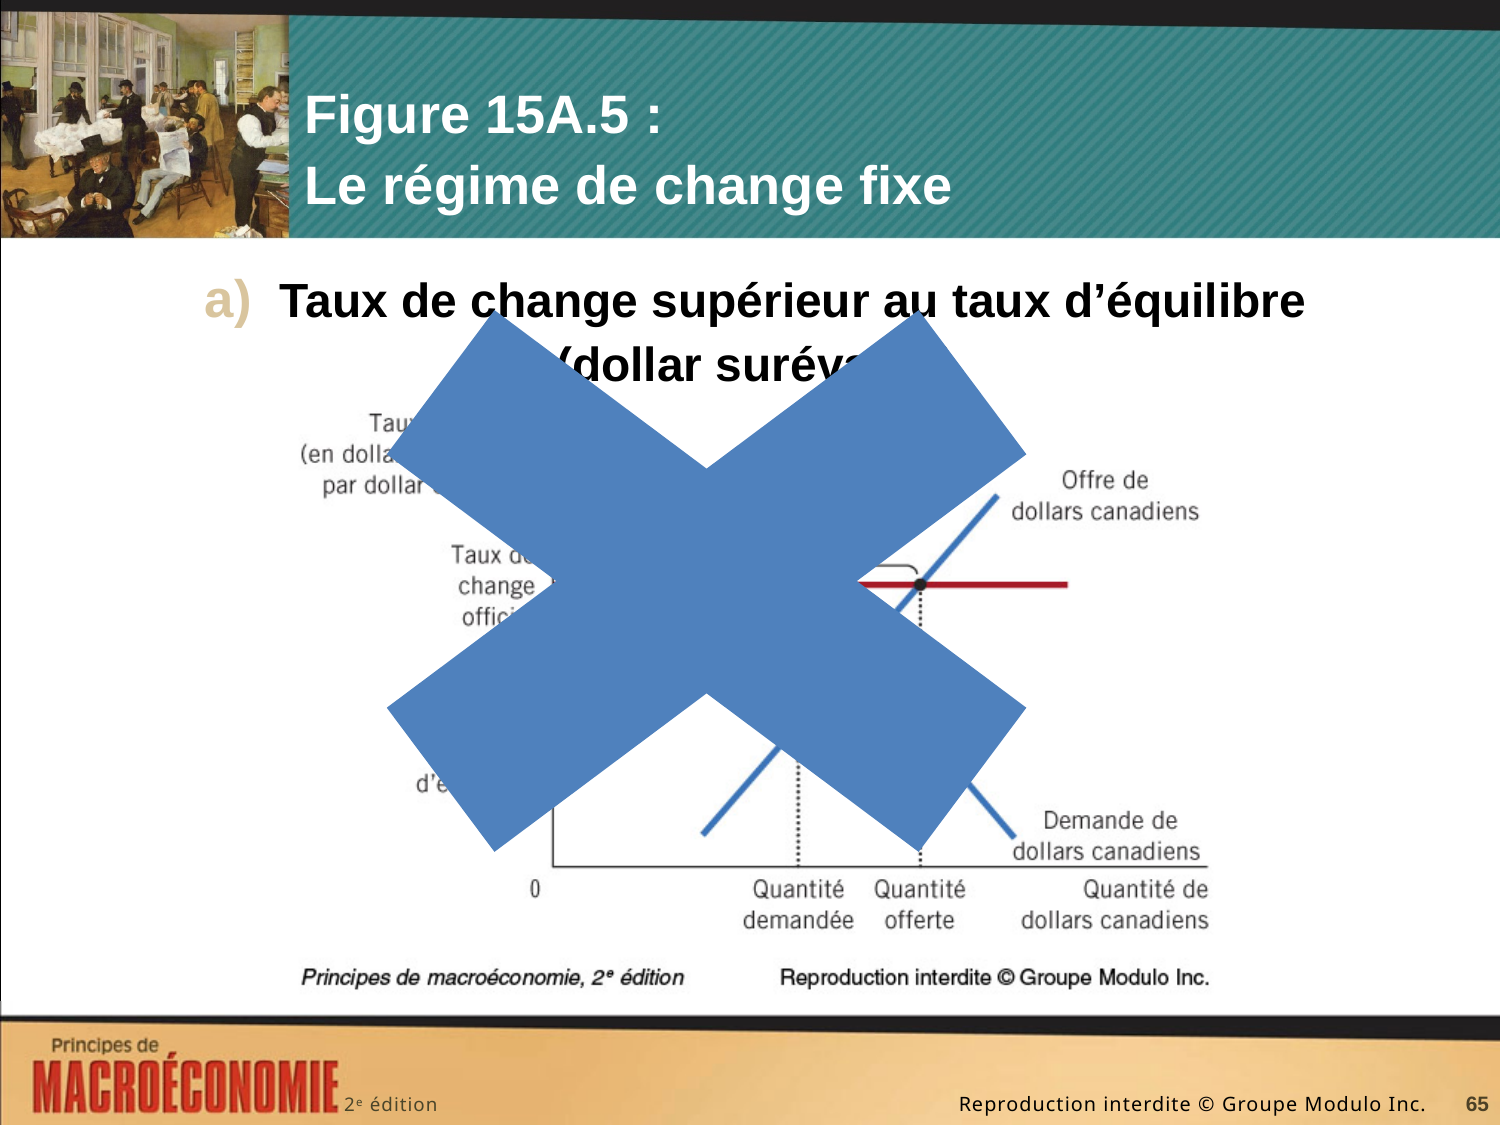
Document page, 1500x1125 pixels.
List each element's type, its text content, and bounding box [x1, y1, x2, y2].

title Figure 15A.5 : Le régime de change fixe [304, 32, 1483, 223]
list Taux de change supérieur au taux d’équilibre (dollar surévalué) [49, 262, 1463, 993]
picture [0, 0, 1500, 1125]
slide_number 65 [1417, 1070, 1489, 1125]
picture [1412, 1102, 1417, 1110]
text_box [426, 308, 616, 398]
text_box [797, 308, 987, 398]
